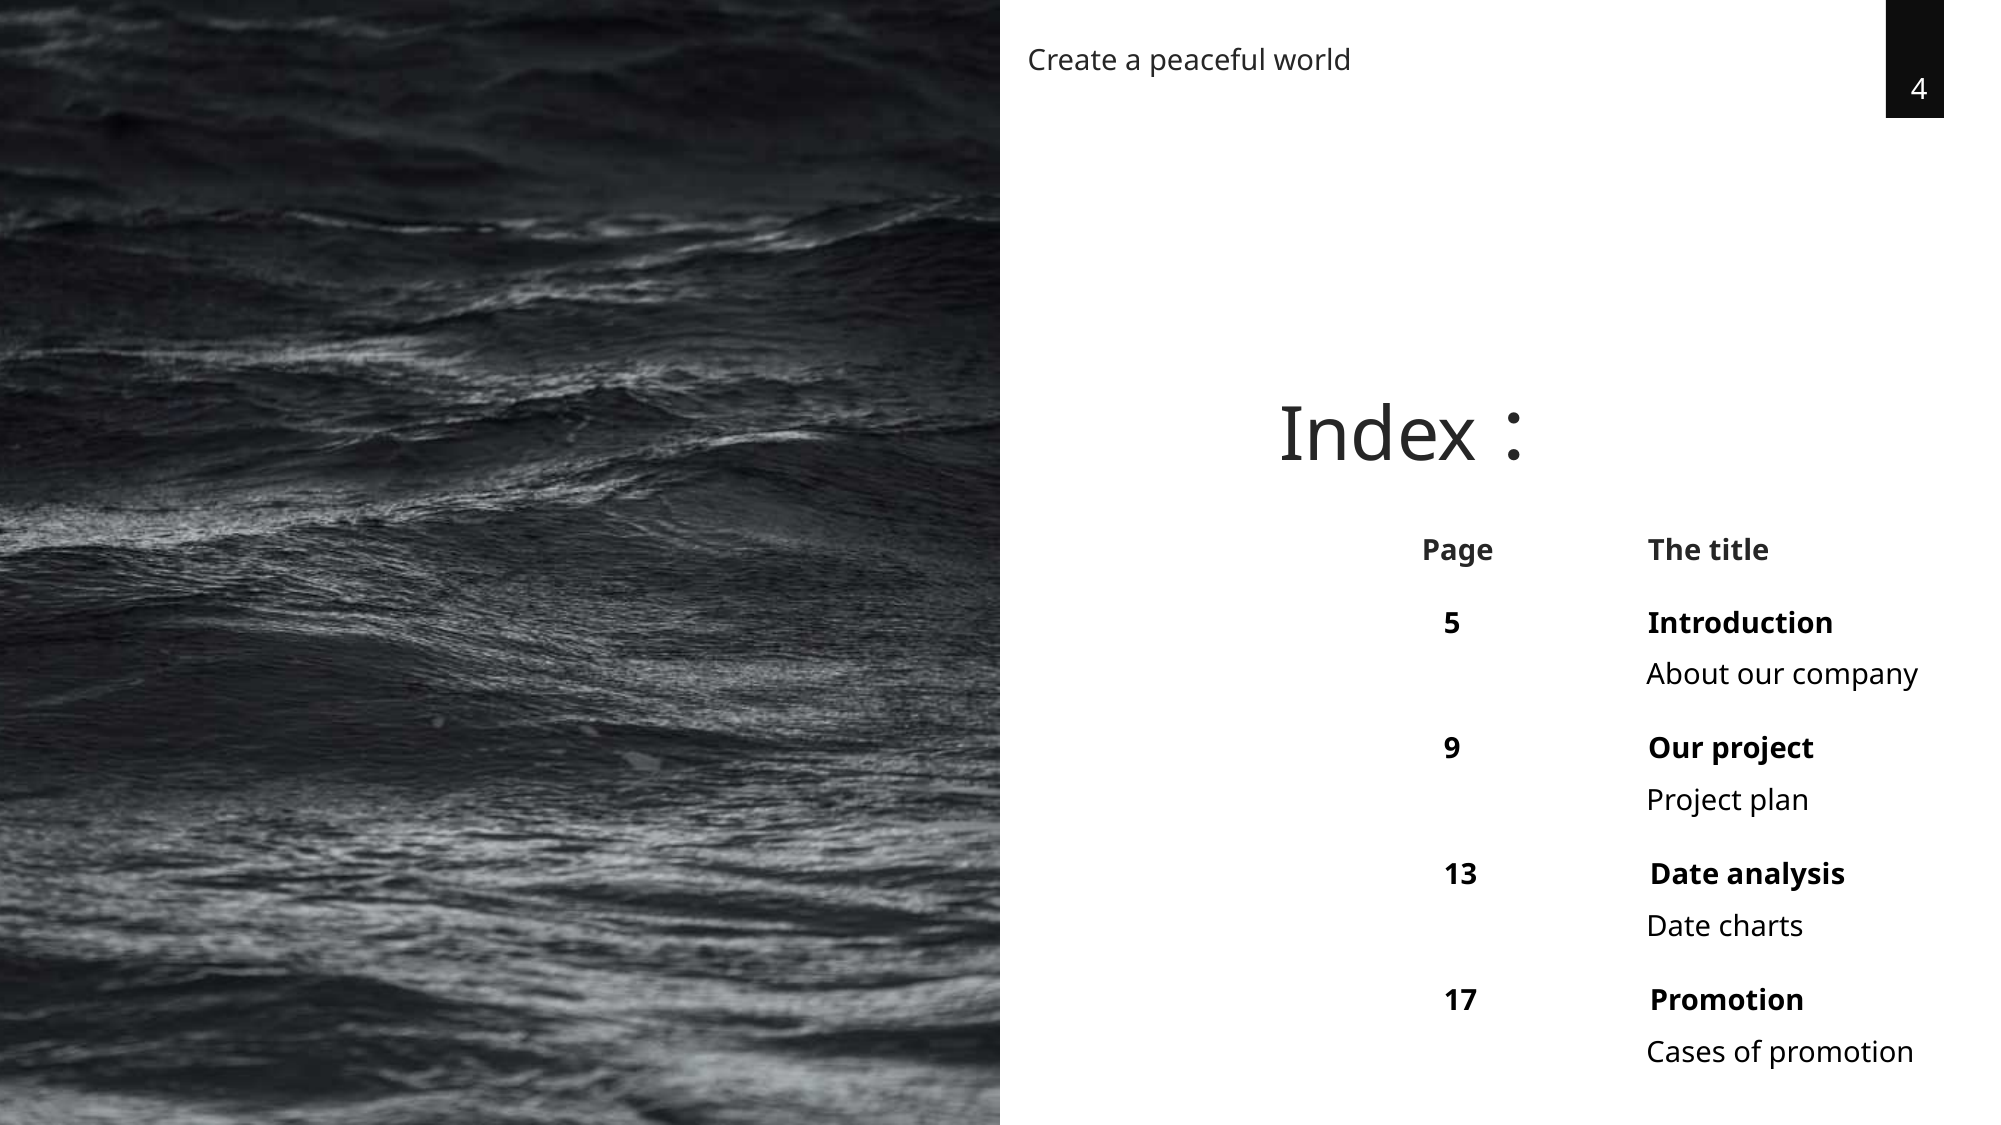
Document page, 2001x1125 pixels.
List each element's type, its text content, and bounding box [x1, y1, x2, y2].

text_box Create a peaceful world [1012, 33, 1510, 84]
picture [0, 0, 1000, 1125]
slide_number 4 [1865, 0, 1974, 378]
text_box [1264, 378, 2000, 1077]
